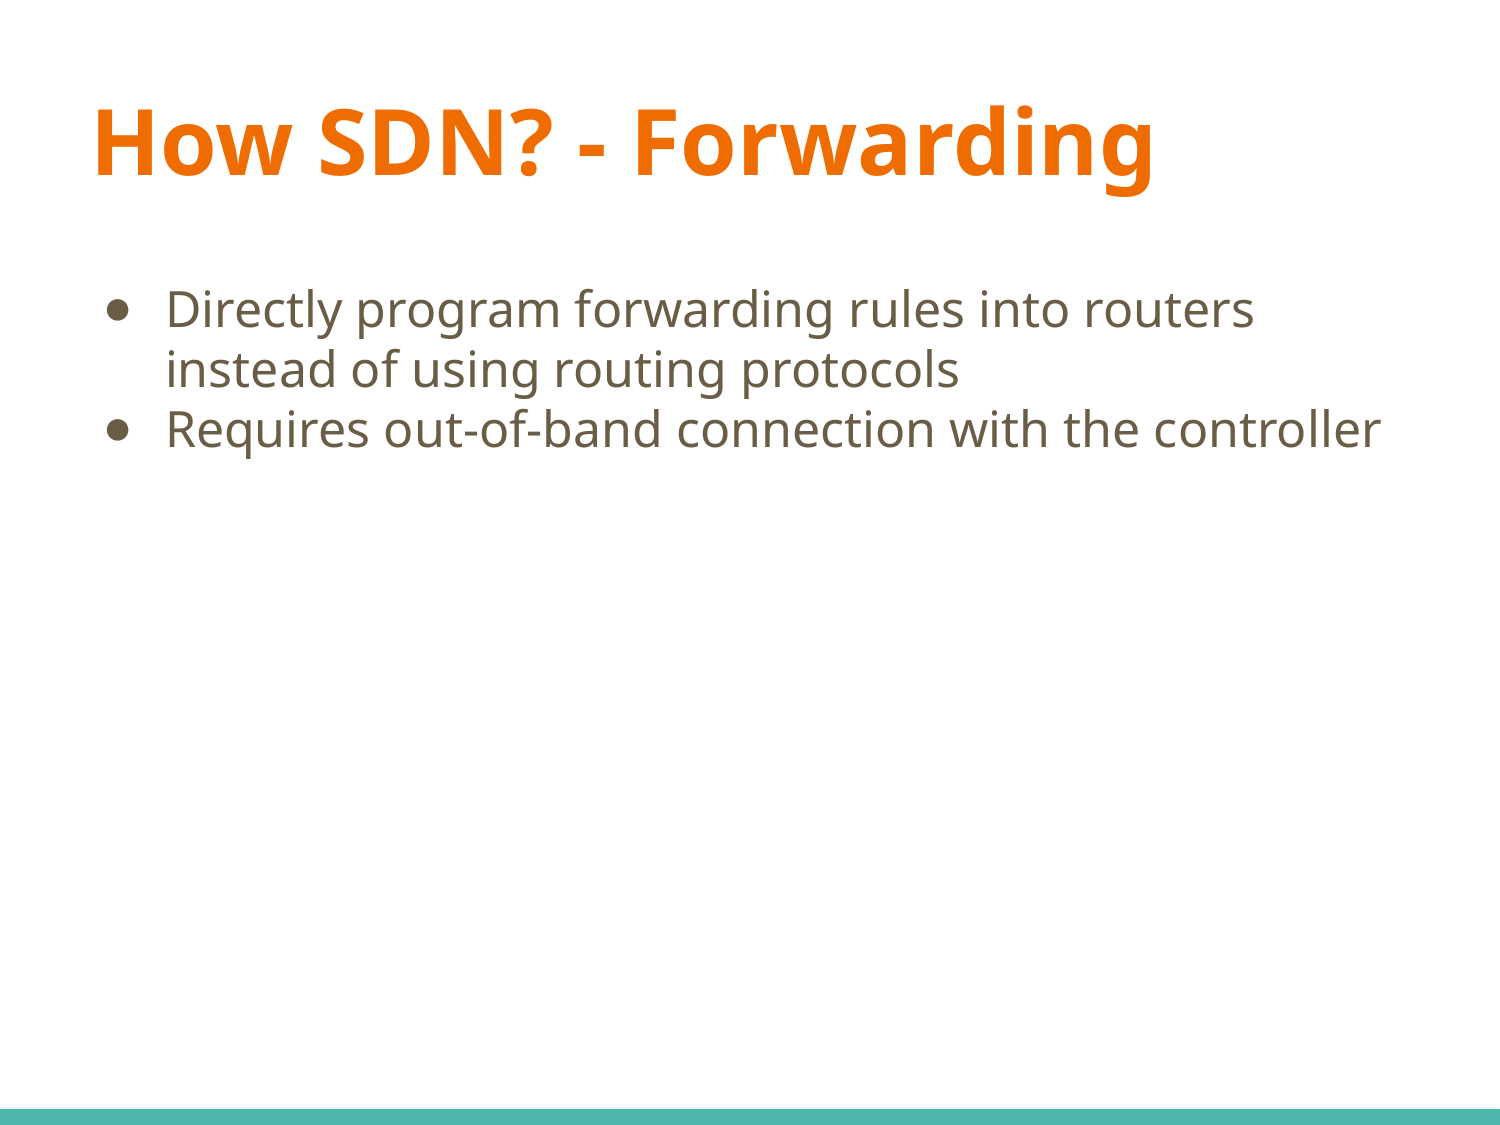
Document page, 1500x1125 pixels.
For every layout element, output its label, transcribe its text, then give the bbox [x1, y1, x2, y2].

list Directly program forwarding rules into routers instead of using routing protocols Requires out-of-band connection with the controller [75, 262, 1425, 1005]
title How SDN? - Forwarding [75, 45, 1425, 233]
